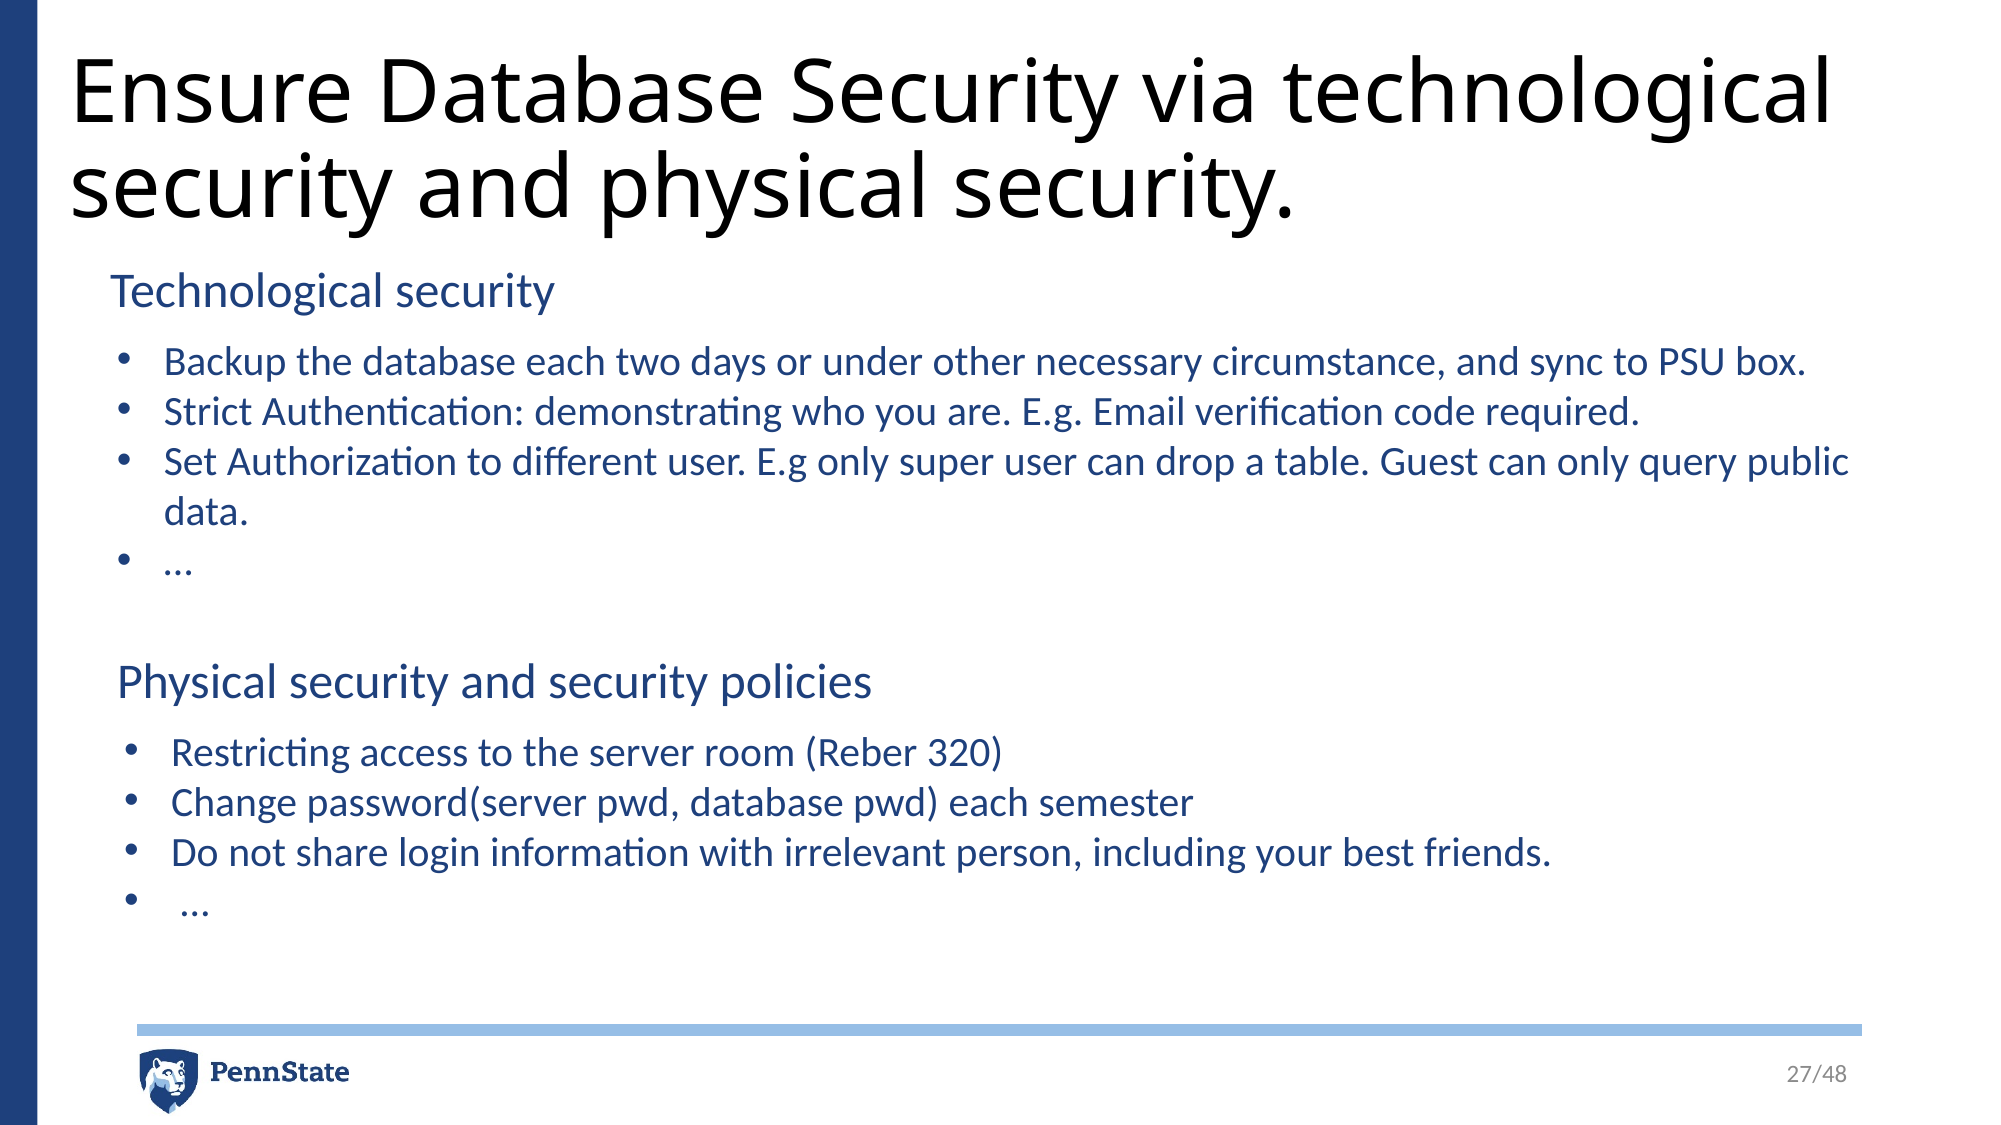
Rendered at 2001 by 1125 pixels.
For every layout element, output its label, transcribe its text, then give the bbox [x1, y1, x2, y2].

text_box Technological security [95, 250, 973, 326]
text_box Restricting access to the server room (Reber 320) Change password(server pwd, database pwd) each semester Do not share login information with irrelevant person, including your best friends. … [109, 717, 1800, 982]
text_box Backup the database each two days or under other necessary circumstance, and sync to PSU box. Strict Authentication: demonstrating who you are. E.g. Email verification code required. Set Authorization to different user. E.g only super user can drop a table. Guest can only query public data. … [102, 326, 1926, 592]
slide_number 27/48 [1412, 1042, 1863, 1103]
text_box Physical security and security policies [102, 641, 980, 716]
title Ensure Database Security via technological security and physical security. [54, 33, 1905, 251]
picture [137, 1039, 349, 1122]
